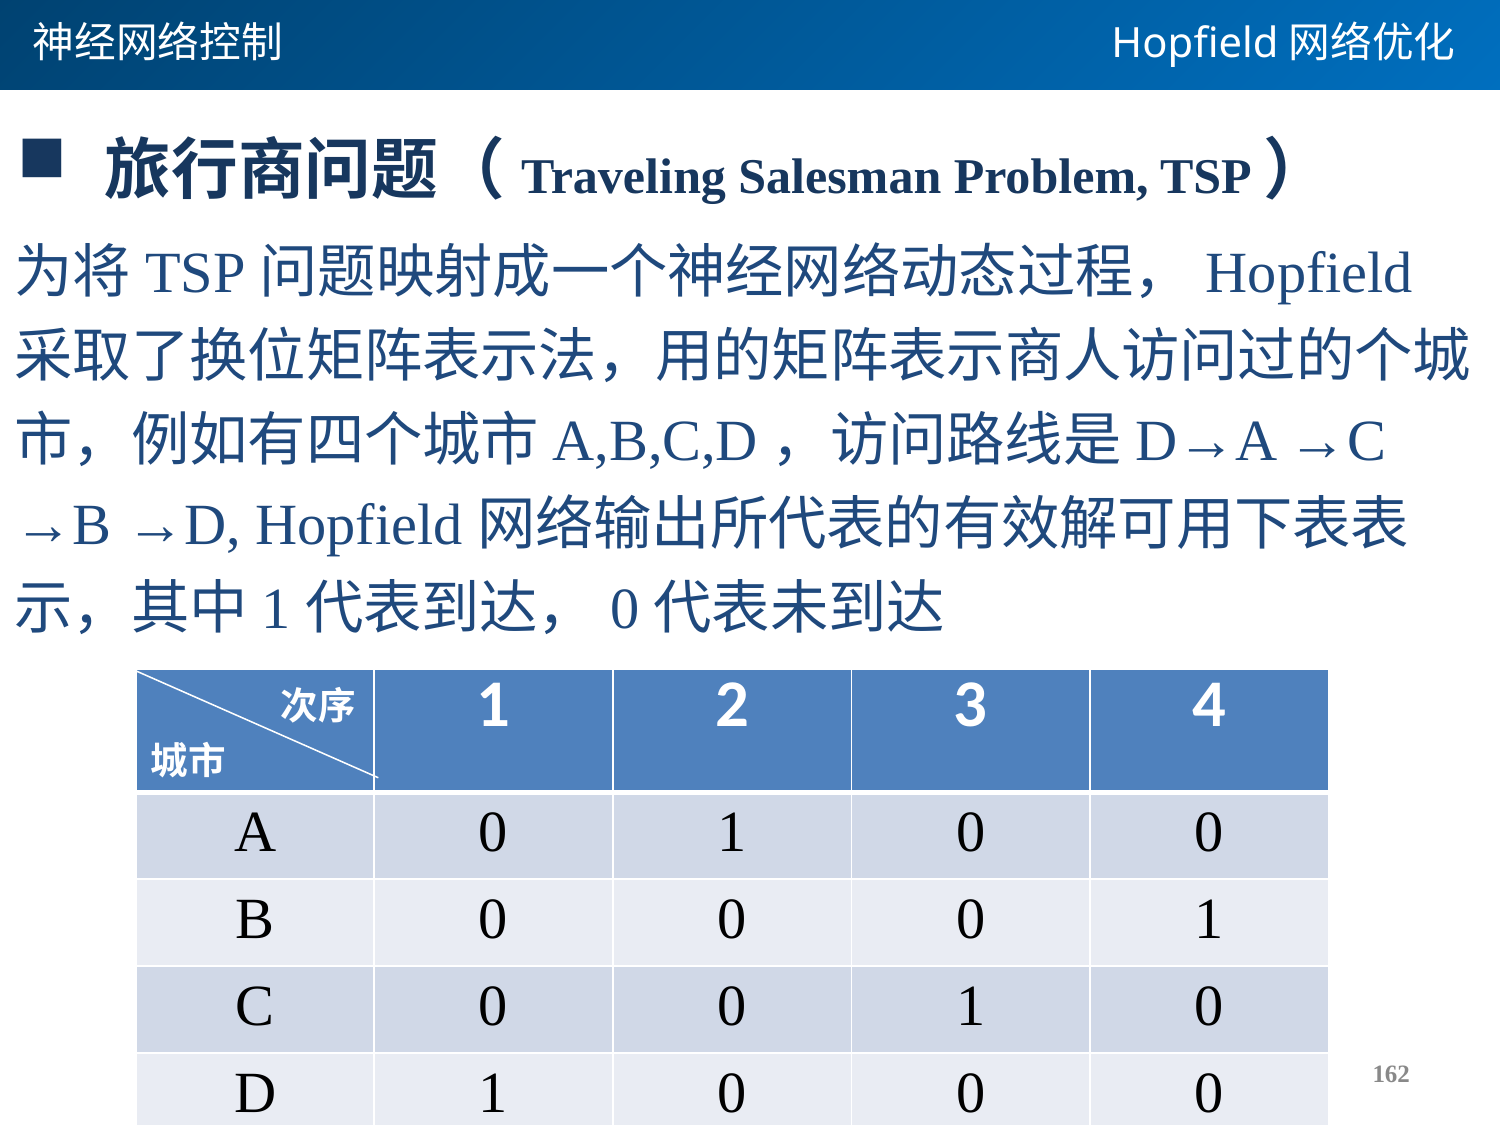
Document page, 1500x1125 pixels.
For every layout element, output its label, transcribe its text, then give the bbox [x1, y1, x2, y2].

table_cell 0 [852, 1054, 1089, 1125]
table_cell 0 [1091, 967, 1328, 1052]
table_cell 0 [375, 880, 612, 965]
slide_number 162 [1330, 1042, 1425, 1103]
table_cell 1 [852, 967, 1089, 1052]
table_cell 1 [1091, 880, 1328, 965]
table_cell 0 [614, 880, 851, 965]
table_header 2 [614, 670, 851, 790]
table_cell D [137, 1054, 373, 1125]
table_header 1 [375, 670, 612, 790]
table_header 3 [852, 670, 1089, 790]
table_cell C [137, 967, 373, 1052]
text_box 旅行商问题（Traveling Salesman Problem, TSP） [2, 103, 1378, 222]
table_header 4 [1091, 670, 1328, 790]
table_cell 0 [1091, 795, 1328, 878]
table_cell 0 [1091, 1054, 1328, 1125]
table_cell 0 [852, 795, 1089, 878]
table_header 次序 城市 [137, 785, 373, 790]
list Hopfield网络优化 [844, 8, 1471, 80]
table_cell 0 [852, 880, 1089, 965]
table_cell 1 [614, 795, 851, 878]
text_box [130, 668, 379, 779]
table_cell 0 [375, 795, 612, 878]
table_cell 0 [614, 1054, 851, 1125]
table_cell 1 [375, 1054, 612, 1125]
table_cell A [137, 795, 373, 878]
table_cell 0 [614, 967, 851, 1052]
list 神经网络控制 [17, 8, 443, 80]
table_cell 0 [375, 967, 612, 1052]
table_cell B [137, 880, 373, 965]
